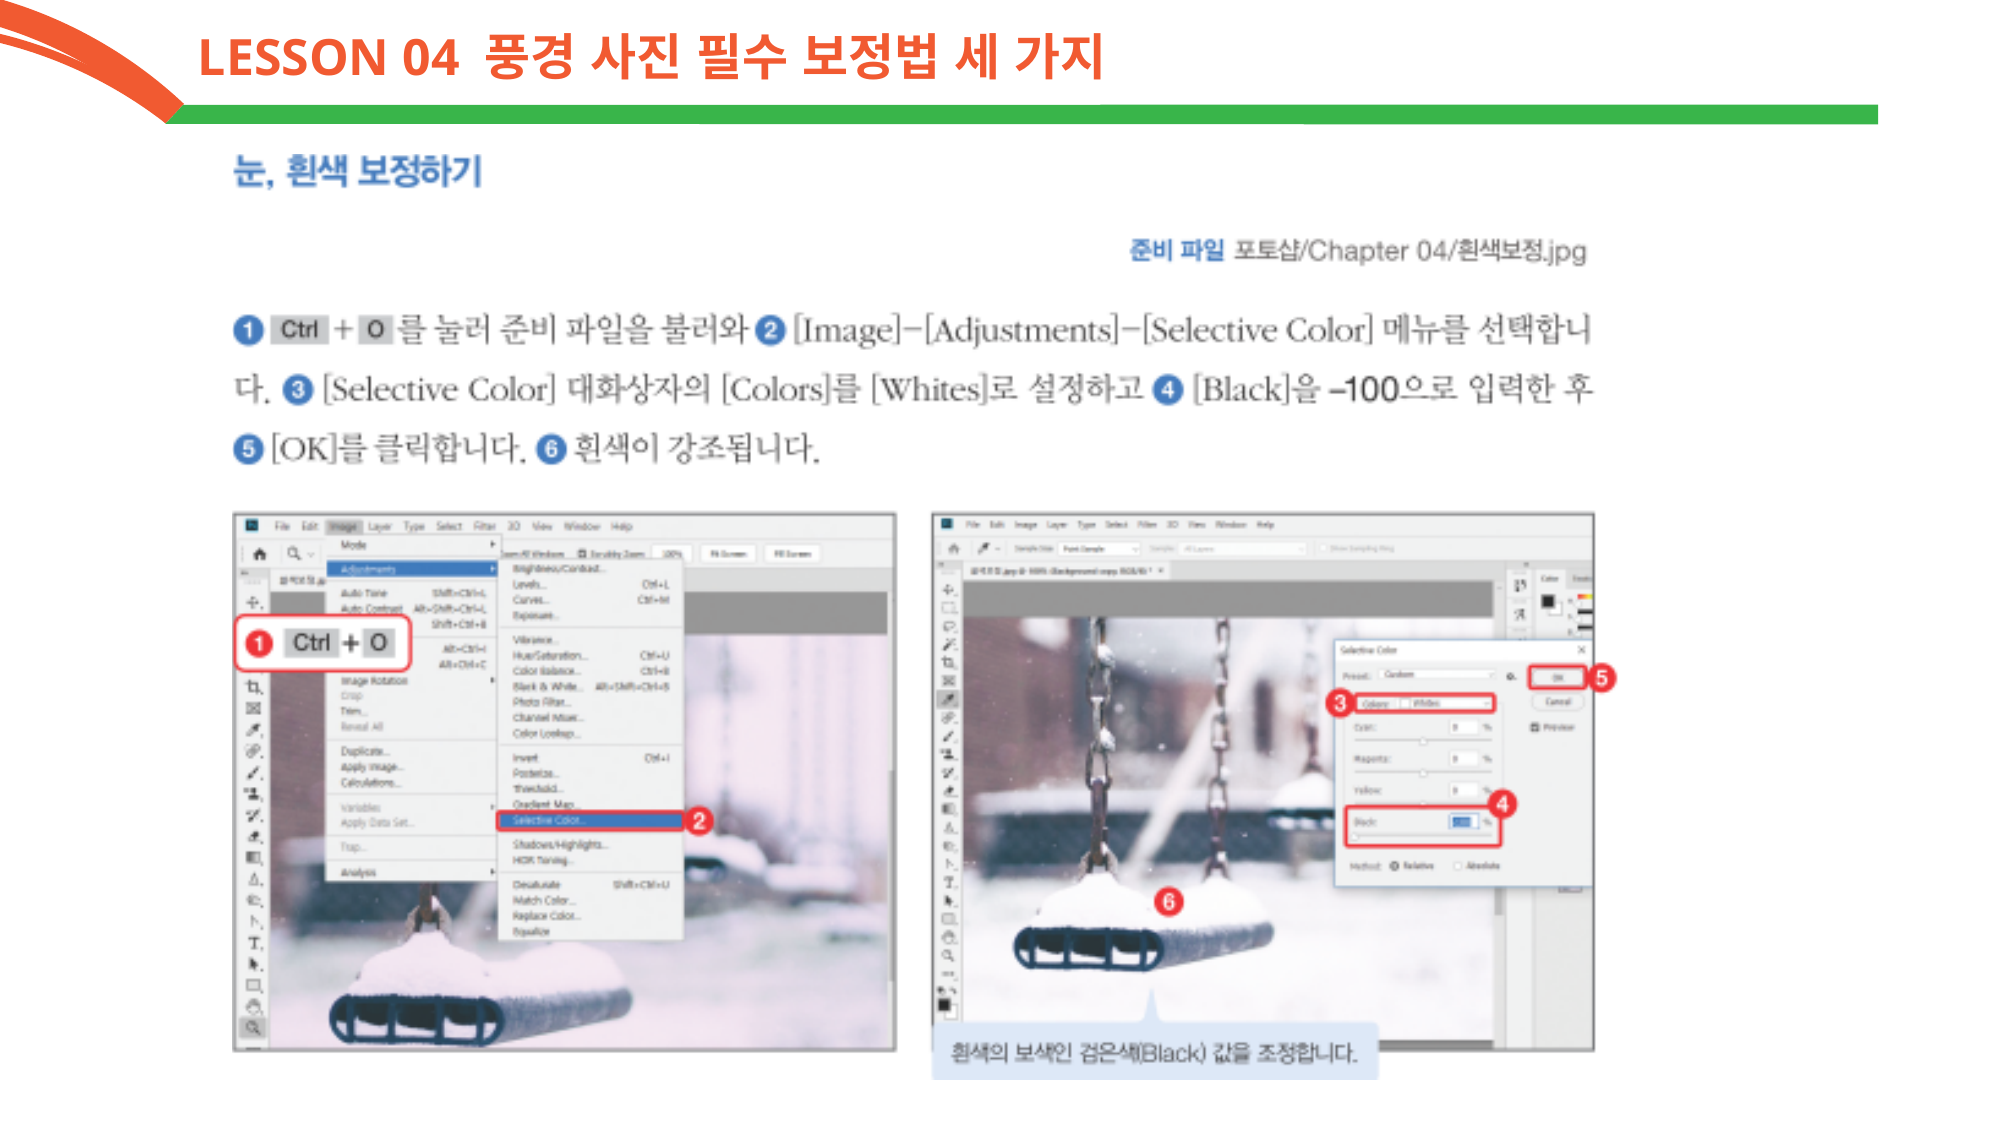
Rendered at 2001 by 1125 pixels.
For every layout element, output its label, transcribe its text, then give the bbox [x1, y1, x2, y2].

title LESSON 04 풍경 사진 필수 보정법 세 가지 [183, 24, 1836, 95]
picture [232, 154, 1625, 1080]
